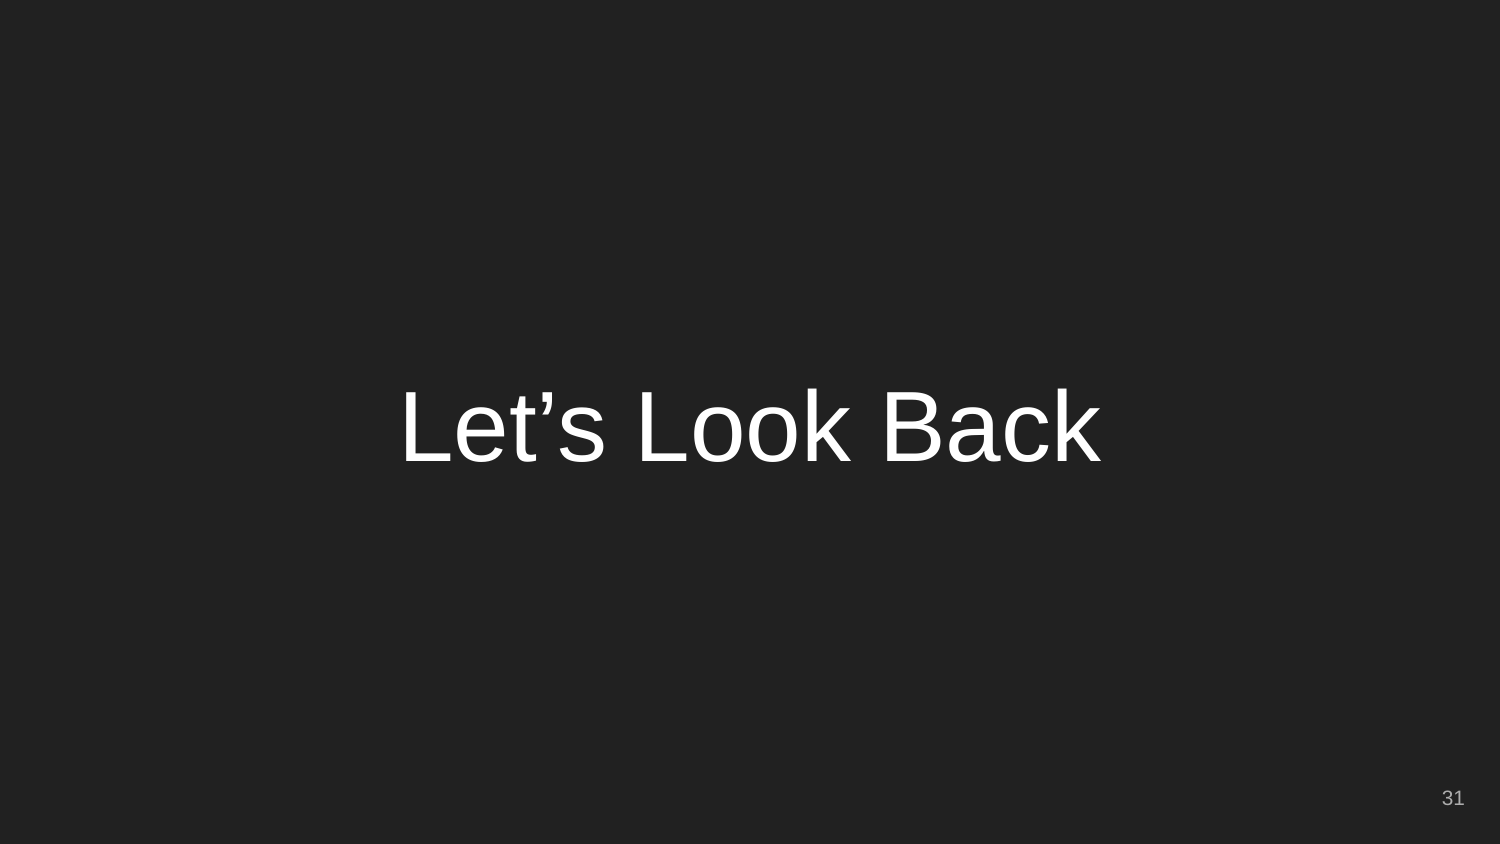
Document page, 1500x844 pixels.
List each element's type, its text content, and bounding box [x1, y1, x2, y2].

slide_number ‹#› [1389, 764, 1480, 830]
title Let’s Look Back [51, 352, 1449, 491]
